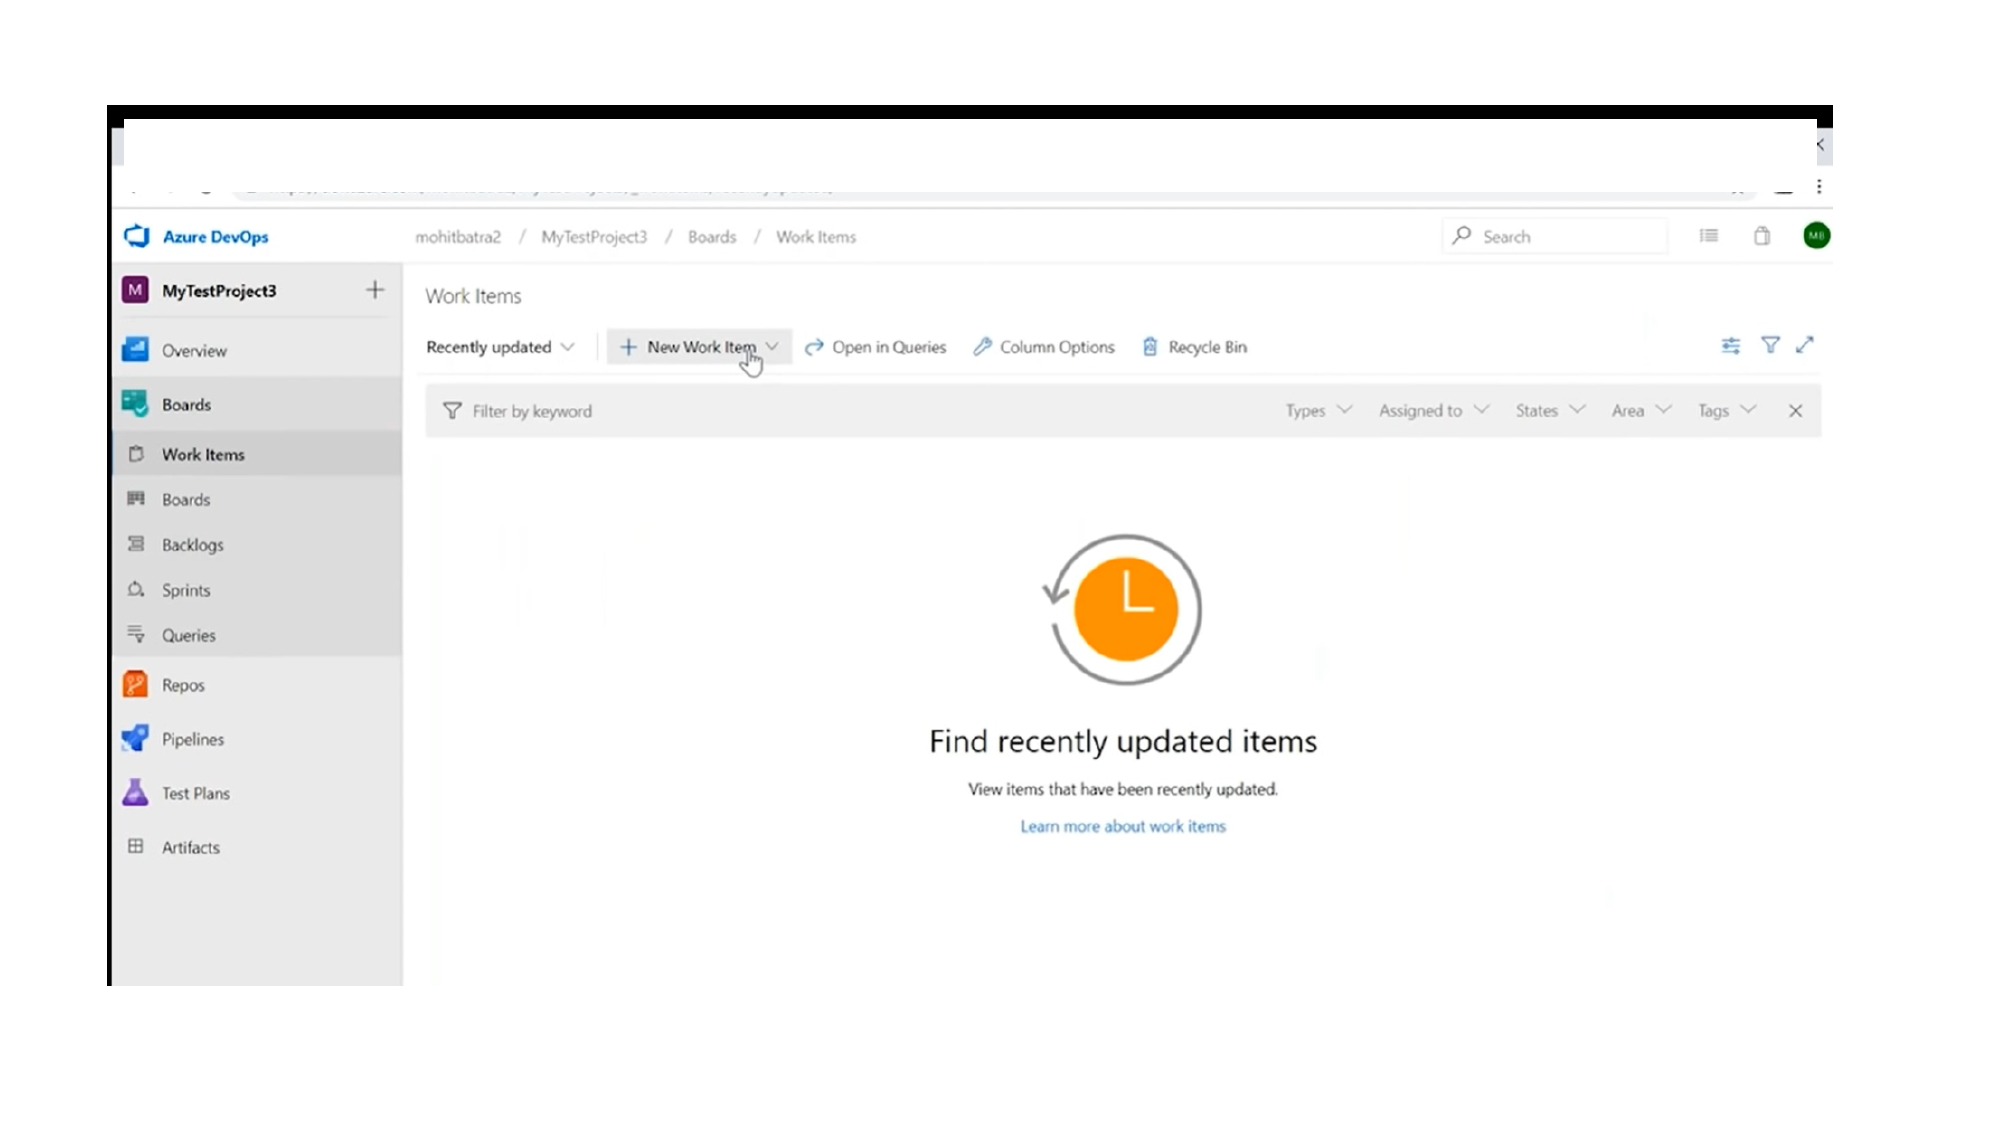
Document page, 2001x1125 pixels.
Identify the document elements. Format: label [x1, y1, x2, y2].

list [107, 105, 1832, 986]
